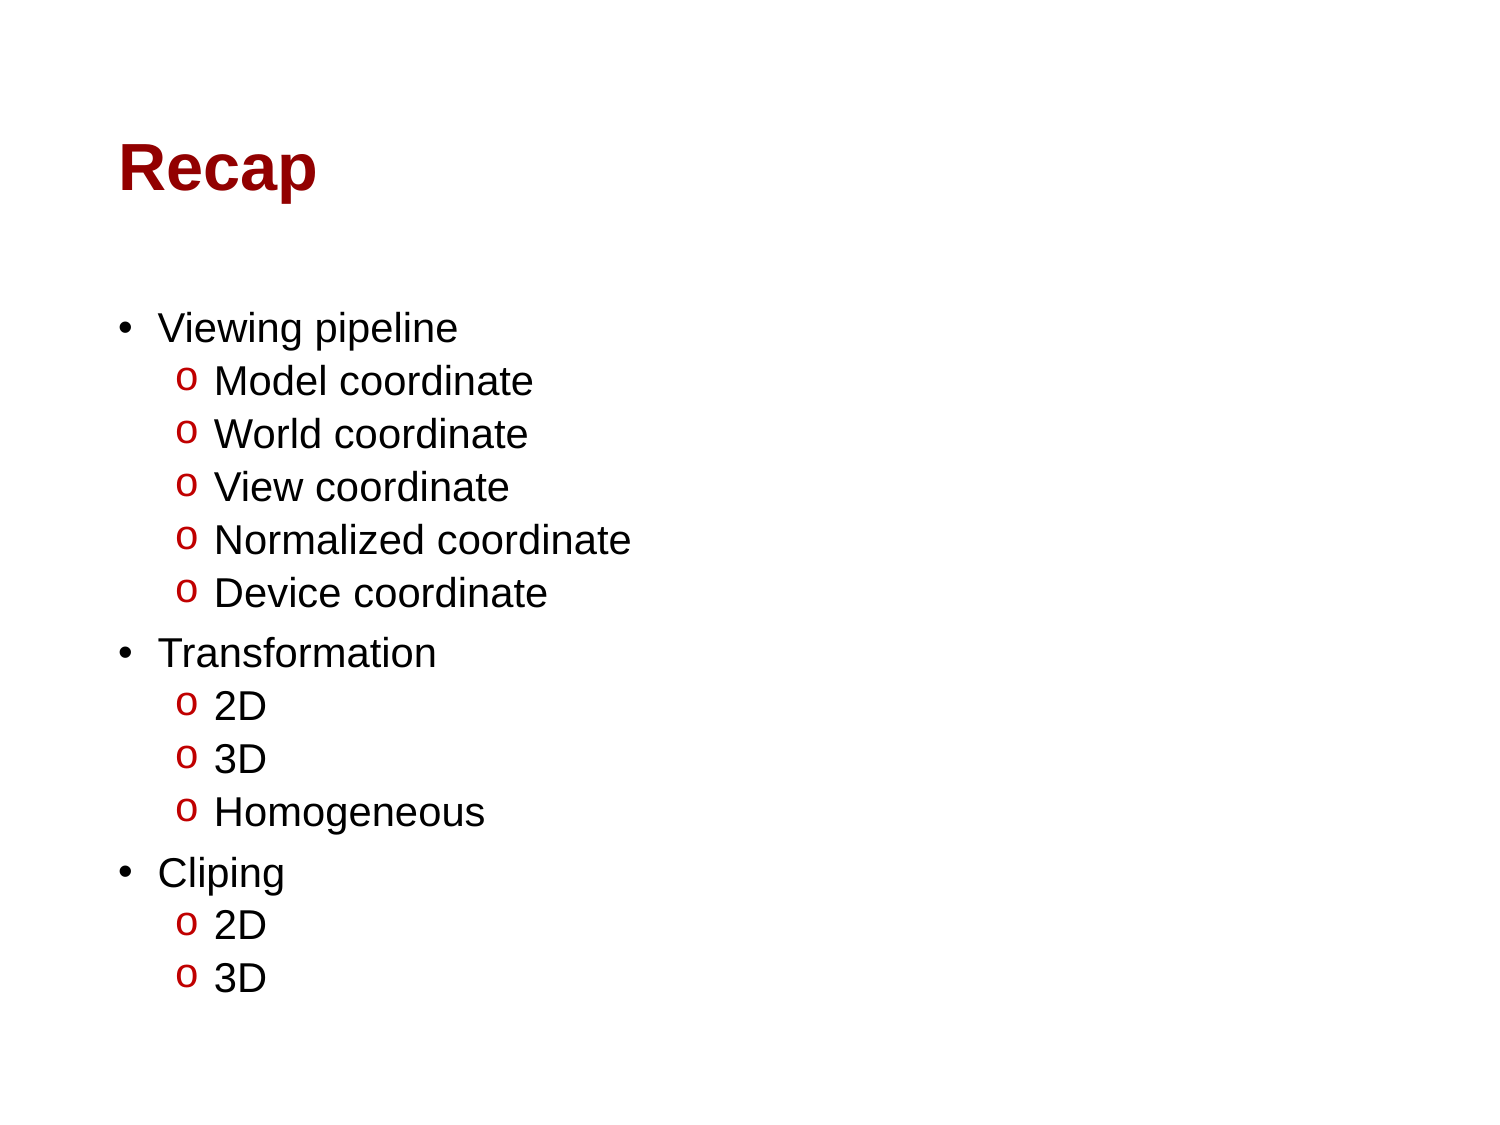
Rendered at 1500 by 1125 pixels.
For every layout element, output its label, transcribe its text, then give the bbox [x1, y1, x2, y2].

title Recap [103, 59, 1397, 278]
list Viewing pipeline Model coordinate World coordinate View coordinate Normalized coordinate Device coordinate Transformation 2D 3D Homogeneous Cliping 2D 3D [103, 299, 1397, 1086]
